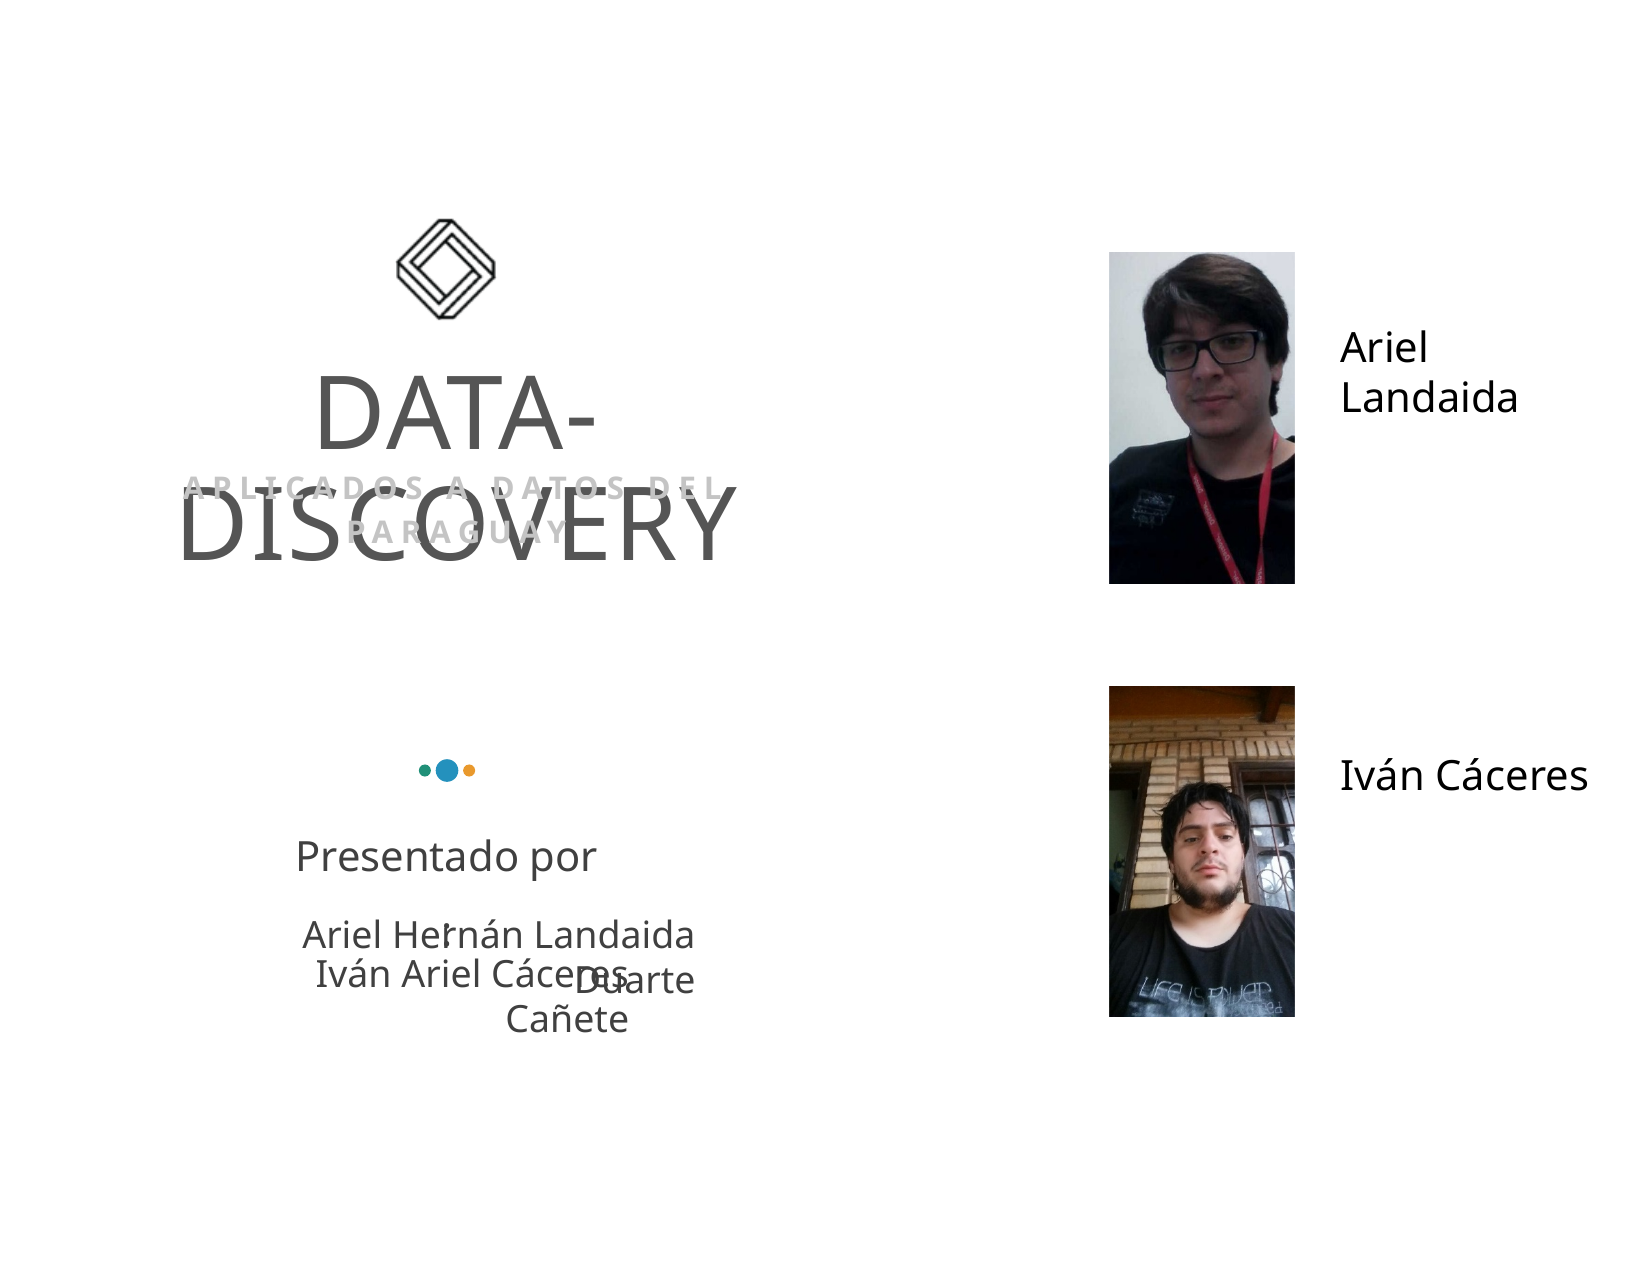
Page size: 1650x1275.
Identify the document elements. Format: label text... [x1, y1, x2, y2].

picture [918, 0, 1650, 1275]
text_box [435, 759, 459, 782]
text_box Aplicados a datos del paraguay [81, 485, 832, 551]
text_box [463, 764, 476, 777]
text_box Presentado por : [289, 801, 605, 919]
picture [395, 213, 499, 331]
text_box [418, 764, 431, 777]
text_box Ariel Hernán Landaida Duarte [228, 919, 700, 993]
text_box Iván Ariel Cáceres Cañete [197, 957, 633, 1033]
text_box data-discovery [56, 376, 856, 568]
